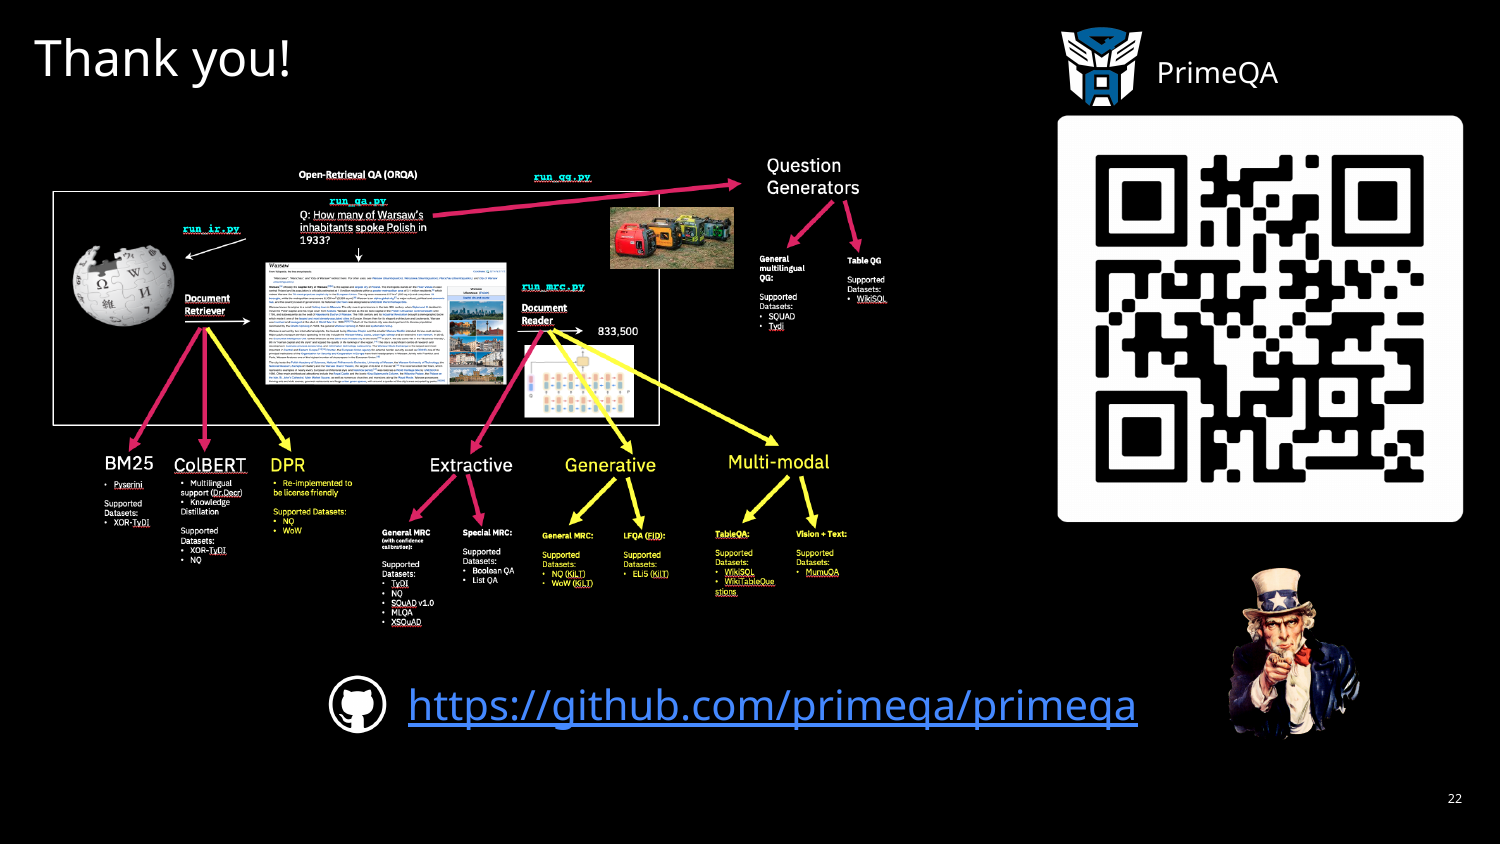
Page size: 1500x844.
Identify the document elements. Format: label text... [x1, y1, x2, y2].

picture [1226, 563, 1362, 746]
title Thank you! [34, 33, 1052, 87]
slide_number 22 [1162, 785, 1463, 813]
picture [1057, 26, 1145, 107]
picture [1057, 112, 1466, 525]
text_box https://github.com/primeqa/primeqa [408, 671, 1153, 743]
picture [25, 153, 897, 630]
title Thank you! [1148, 33, 1485, 87]
text_box PrimeQA [1148, 47, 1294, 97]
picture [308, 671, 407, 737]
